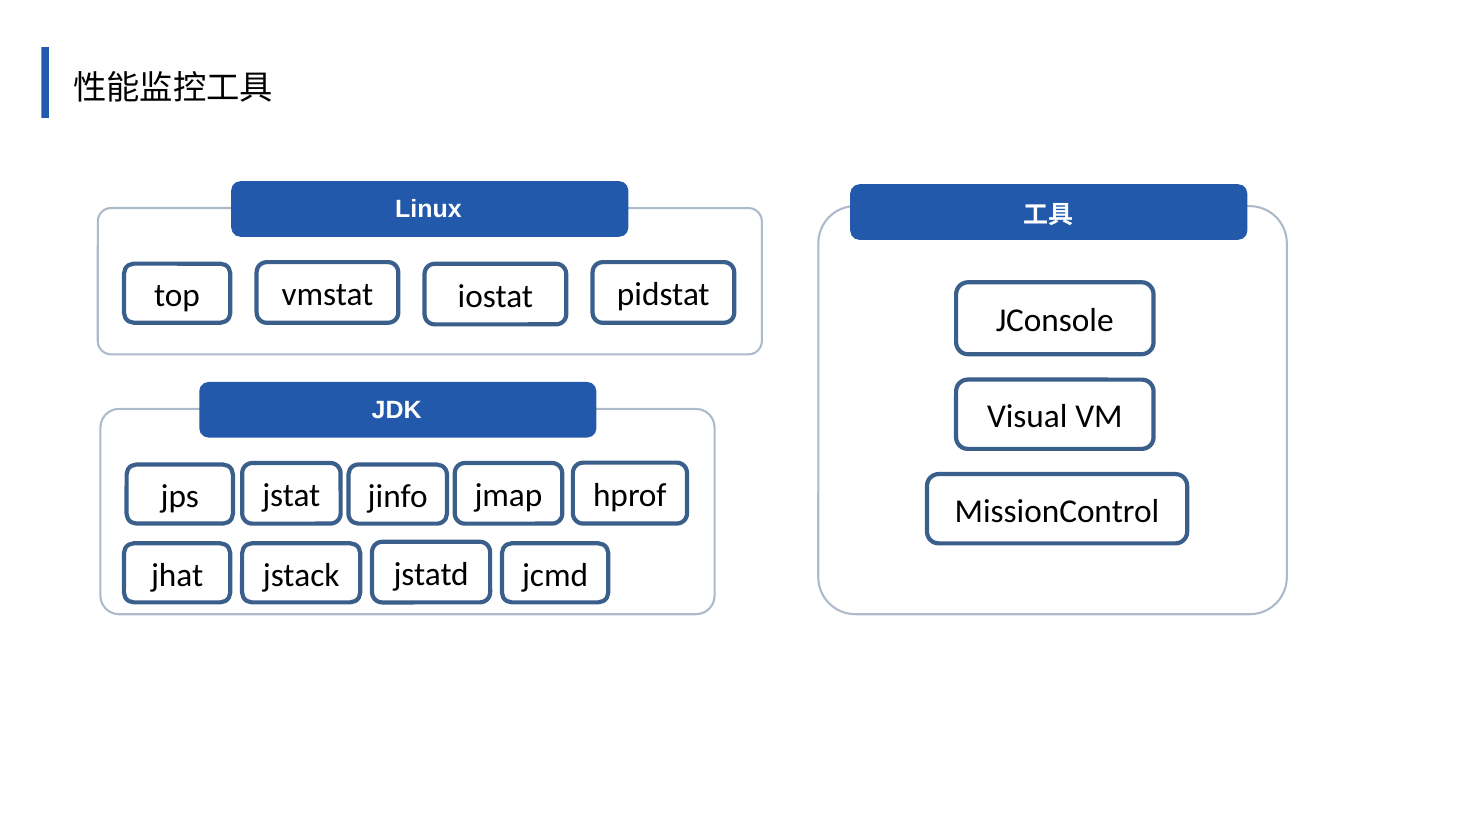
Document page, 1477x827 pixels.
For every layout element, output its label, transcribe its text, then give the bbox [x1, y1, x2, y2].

text_box iostat [422, 261, 569, 327]
text_box [818, 206, 1287, 615]
text_box jps [124, 462, 236, 526]
text_box 工具 [879, 193, 1218, 235]
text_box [198, 381, 597, 438]
text_box jstatd [369, 539, 493, 605]
text_box jmap [452, 460, 565, 526]
text_box vmstat [254, 260, 401, 325]
text_box [97, 207, 762, 355]
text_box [230, 180, 629, 238]
text_box jcmd [499, 541, 611, 605]
text_box jstack [239, 541, 363, 605]
text_box jinfo [346, 462, 450, 526]
text_box [100, 408, 715, 615]
text_box [39, 45, 51, 120]
text_box jhat [121, 541, 233, 605]
text_box JConsole [954, 280, 1156, 357]
text_box Visual VM [953, 377, 1156, 451]
text_box MissionControl [924, 471, 1190, 546]
text_box hprof [570, 460, 690, 526]
text_box [850, 184, 1248, 240]
text_box top [121, 261, 233, 325]
text_box pidstat [590, 260, 737, 325]
text_box 性能监控工具 [58, 58, 288, 114]
text_box jstat [240, 460, 343, 526]
